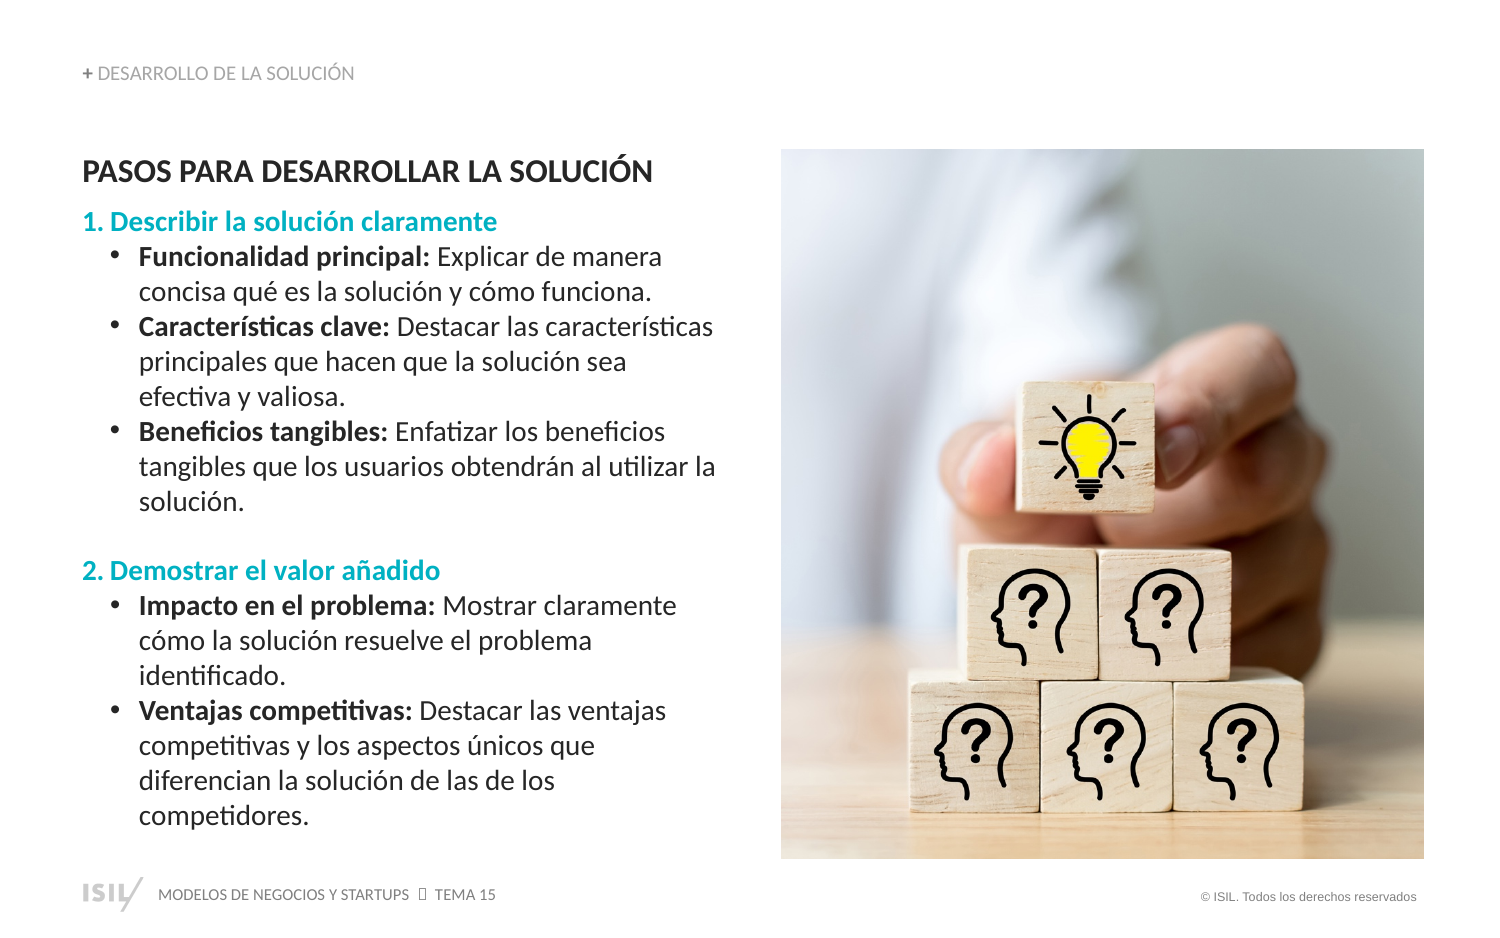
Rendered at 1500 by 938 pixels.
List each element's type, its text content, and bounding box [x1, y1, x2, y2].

text_box + DESARROLLO DE LA SOLUCIÓN [82, 61, 721, 85]
text_box PASOS PARA DESARROLLAR LA SOLUCIÓN Describir la solución claramente Funcionalidad principal: Explicar de manera concisa qué es la solución y cómo funciona. Características clave: Destacar las características principales que hacen que la solución sea efectiva y valiosa. Beneficios tangibles: Enfatizar los beneficios tangibles que los usuarios obtendrán al utilizar la solución. Demostrar el valor añadido Impacto en el problema: Mostrar claramente cómo la solución resuelve el problema identificado. Ventajas competitivas: Destacar las ventajas competitivas y los aspectos únicos que diferencian la solución de las de los competidores. [80, 149, 719, 832]
picture [781, 149, 1424, 859]
